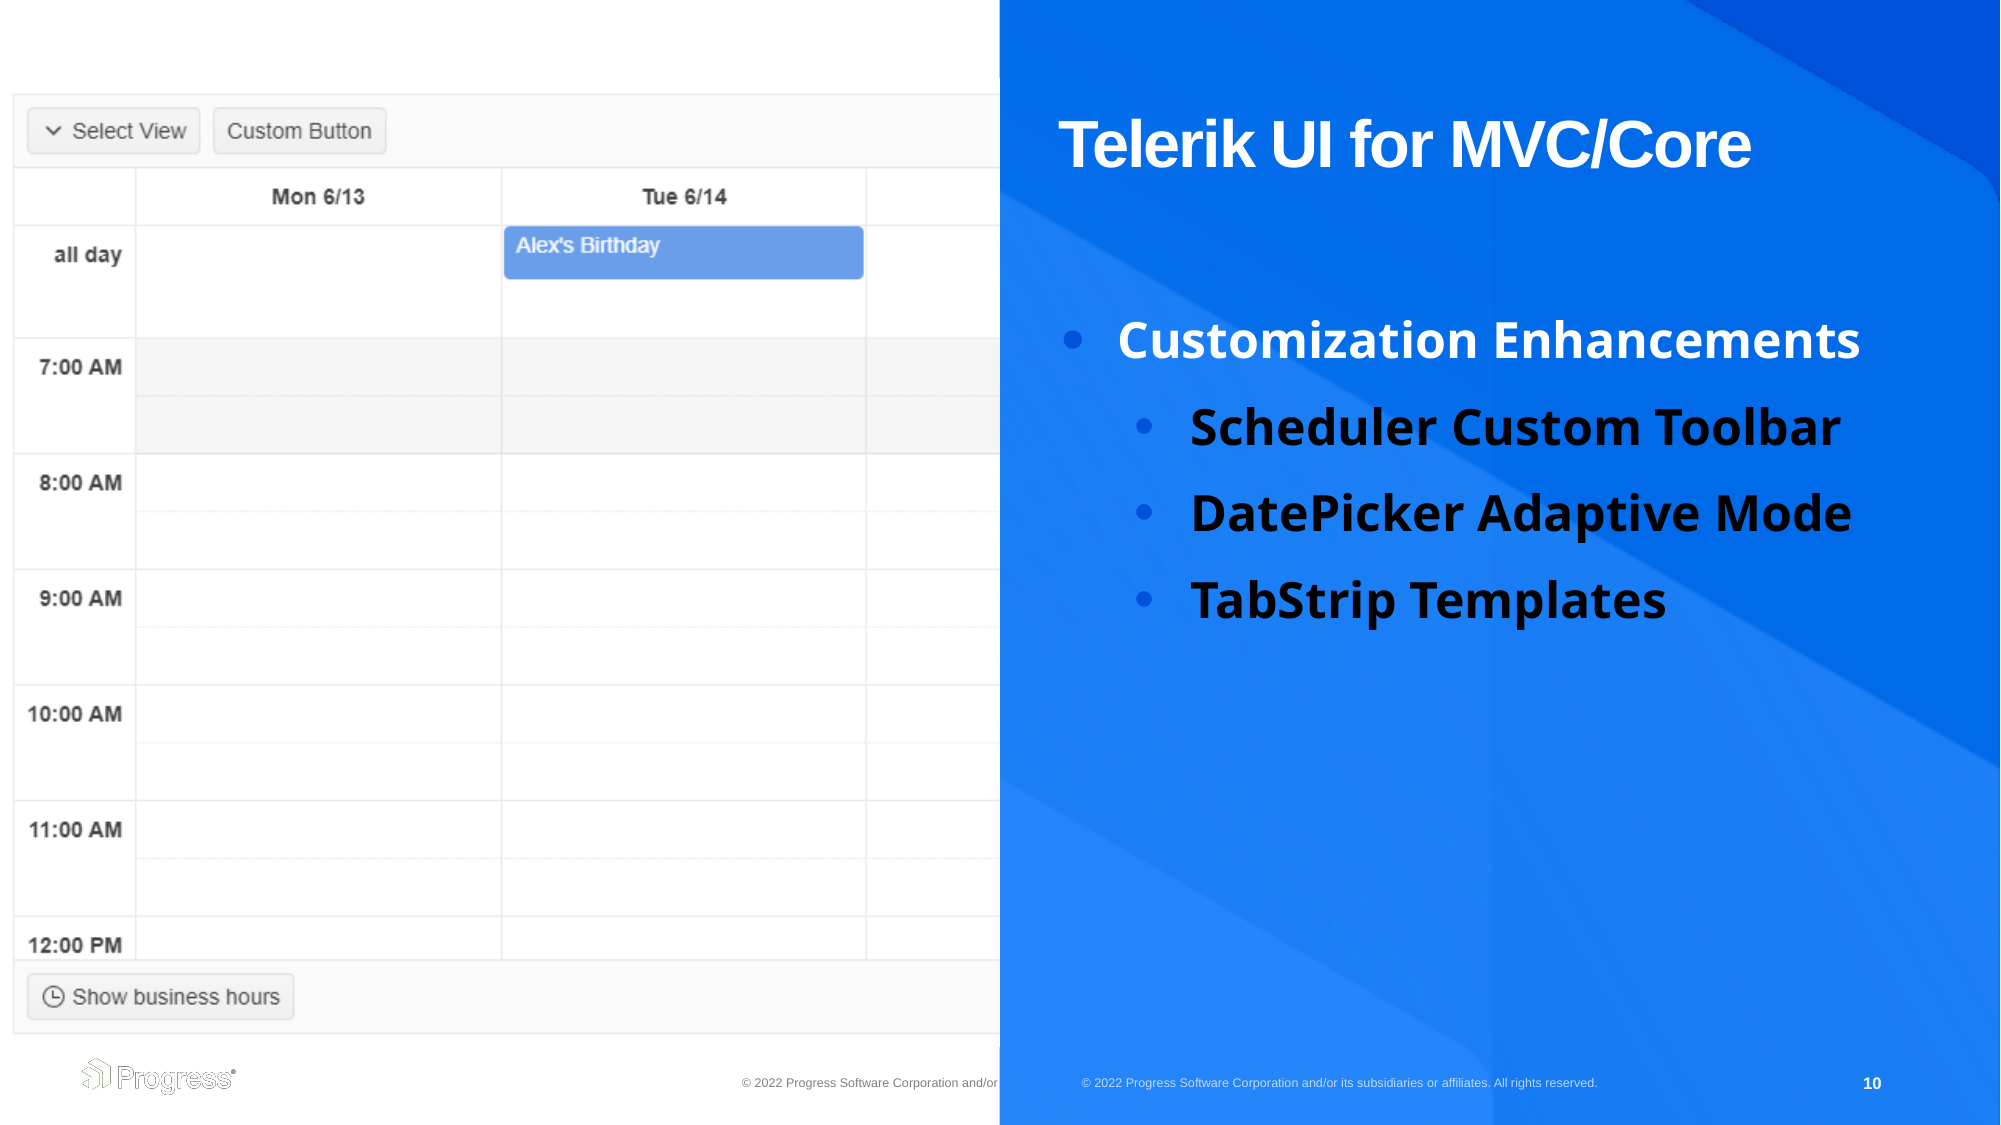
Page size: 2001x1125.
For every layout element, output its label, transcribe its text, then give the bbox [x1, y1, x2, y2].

picture [7, 0, 2001, 1125]
picture [81, 1058, 236, 1095]
list Customization Enhancements Scheduler Custom Toolbar DatePicker Adaptive Mode TabStrip Templates [1061, 296, 1928, 1024]
title Telerik UI for MVC/Core [1059, 88, 1982, 276]
